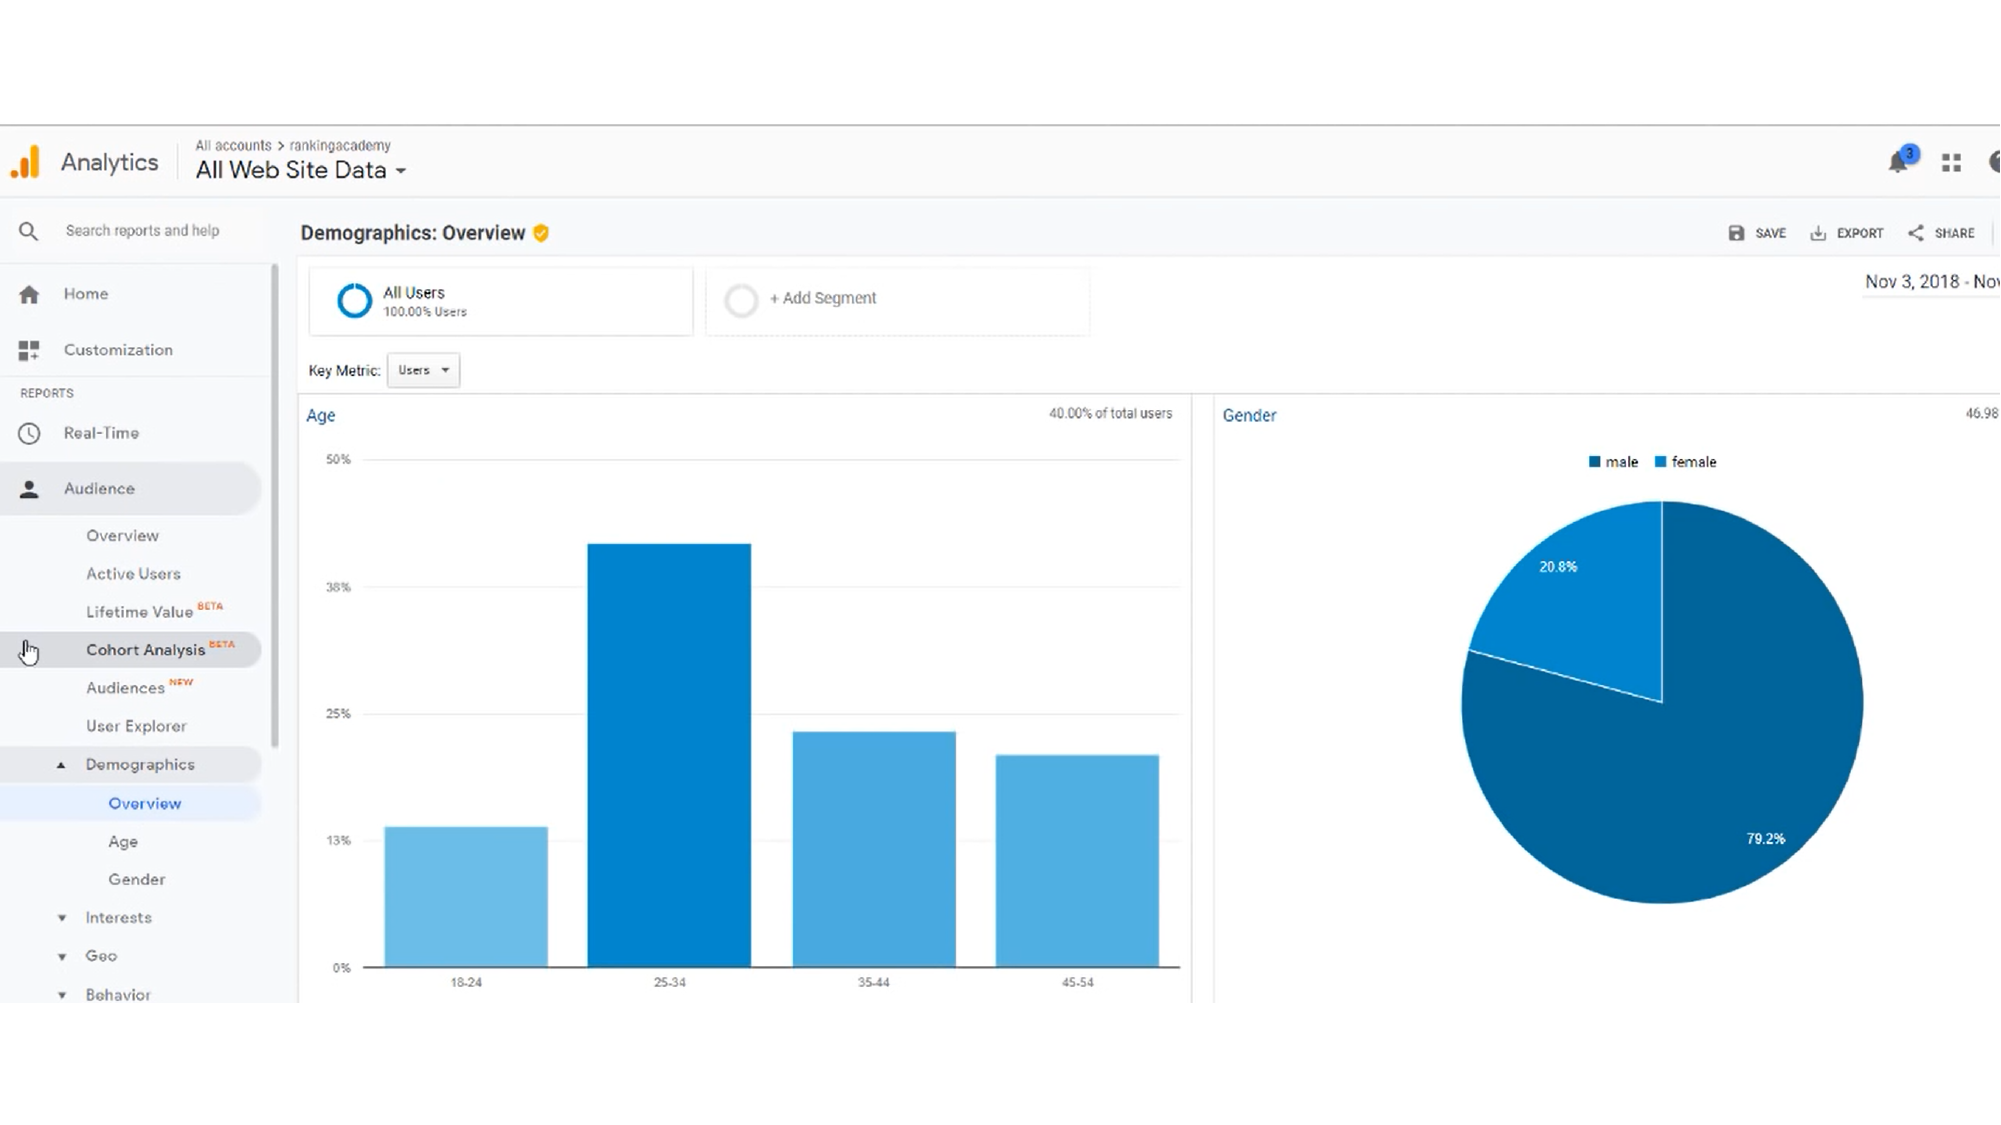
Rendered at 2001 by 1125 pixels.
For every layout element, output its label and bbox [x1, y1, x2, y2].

picture [0, 122, 2000, 1003]
